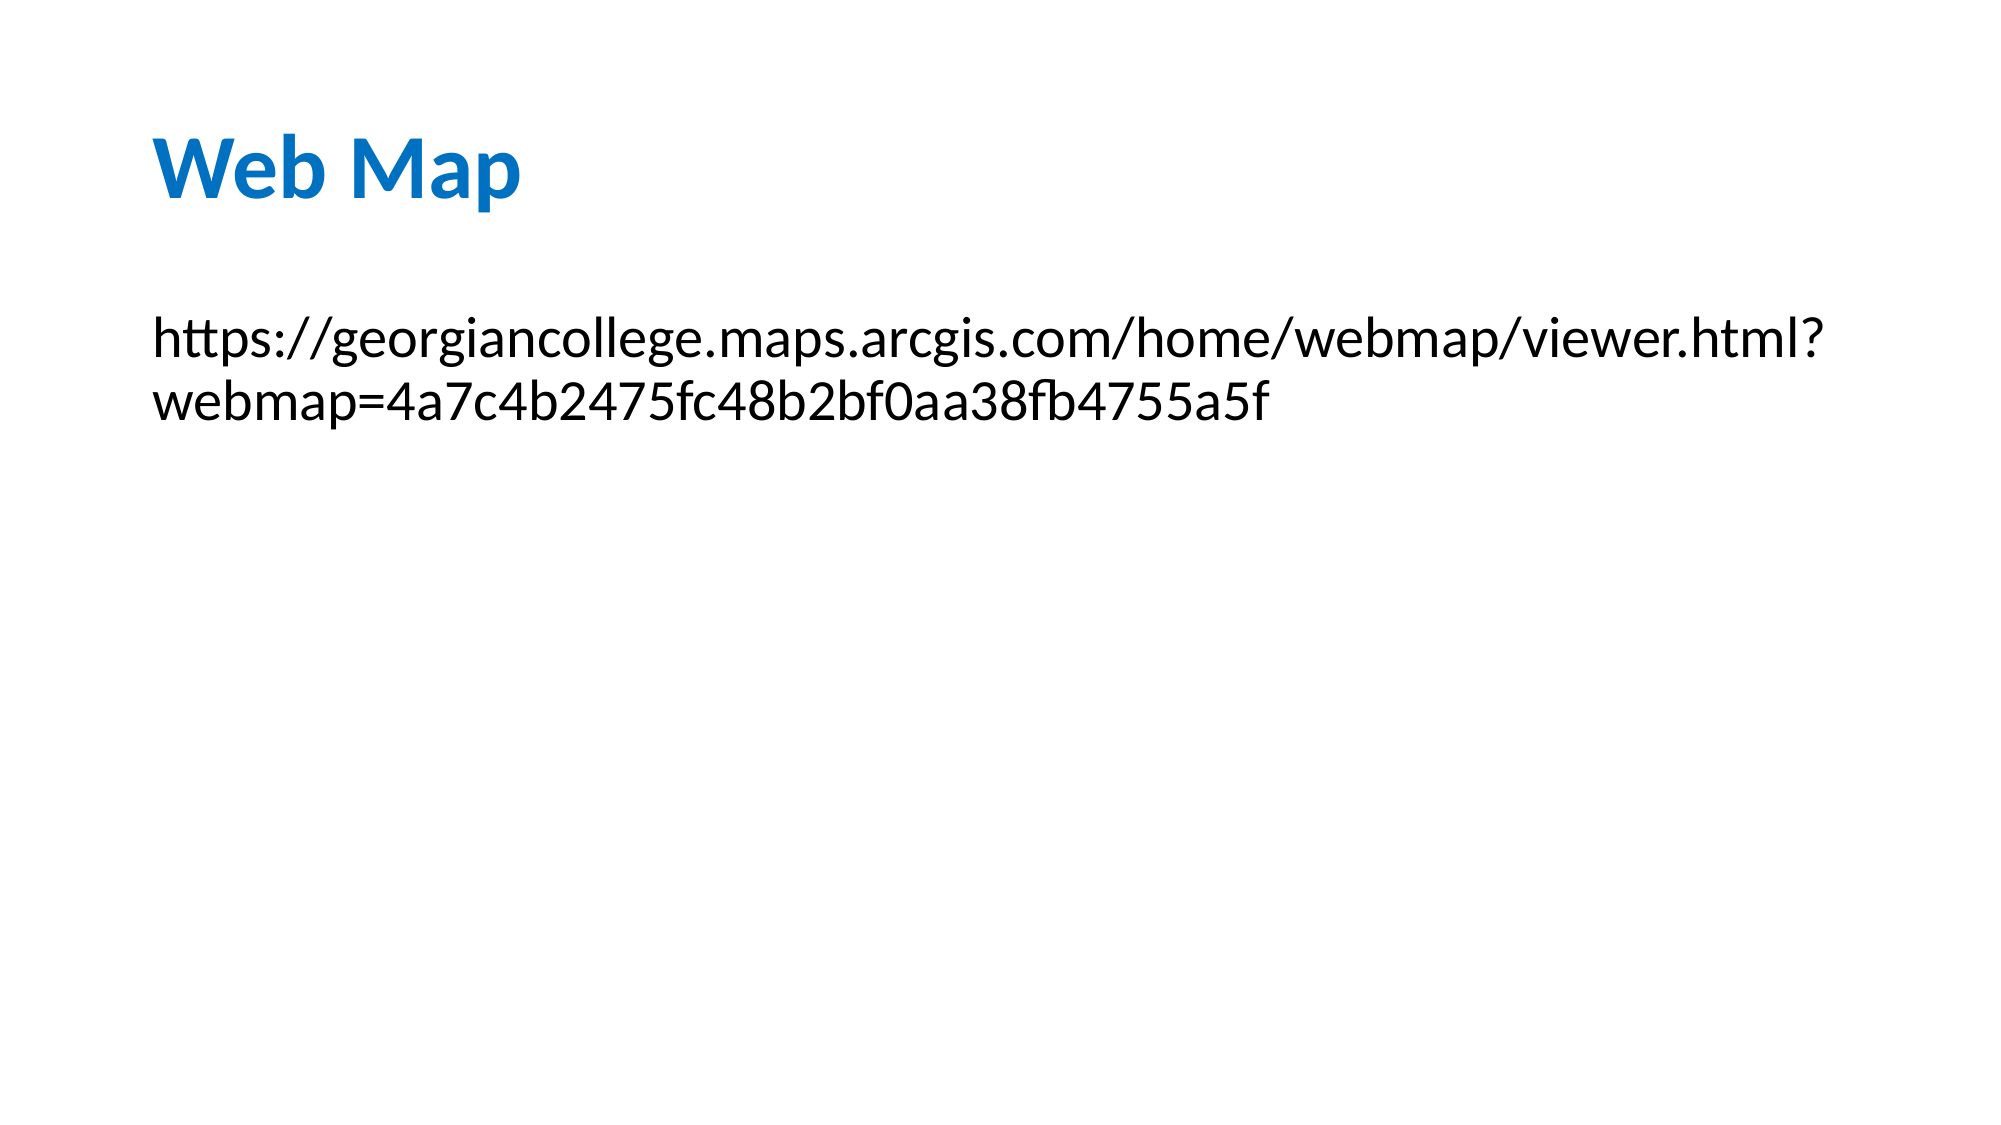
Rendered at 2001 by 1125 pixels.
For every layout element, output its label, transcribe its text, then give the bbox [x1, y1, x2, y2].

list https://georgiancollege.maps.arcgis.com/home/webmap/viewer.html?webmap=4a7c4b2475fc48b2bf0aa38fb4755a5f [137, 299, 1863, 1014]
title Web Map [137, 59, 1863, 278]
